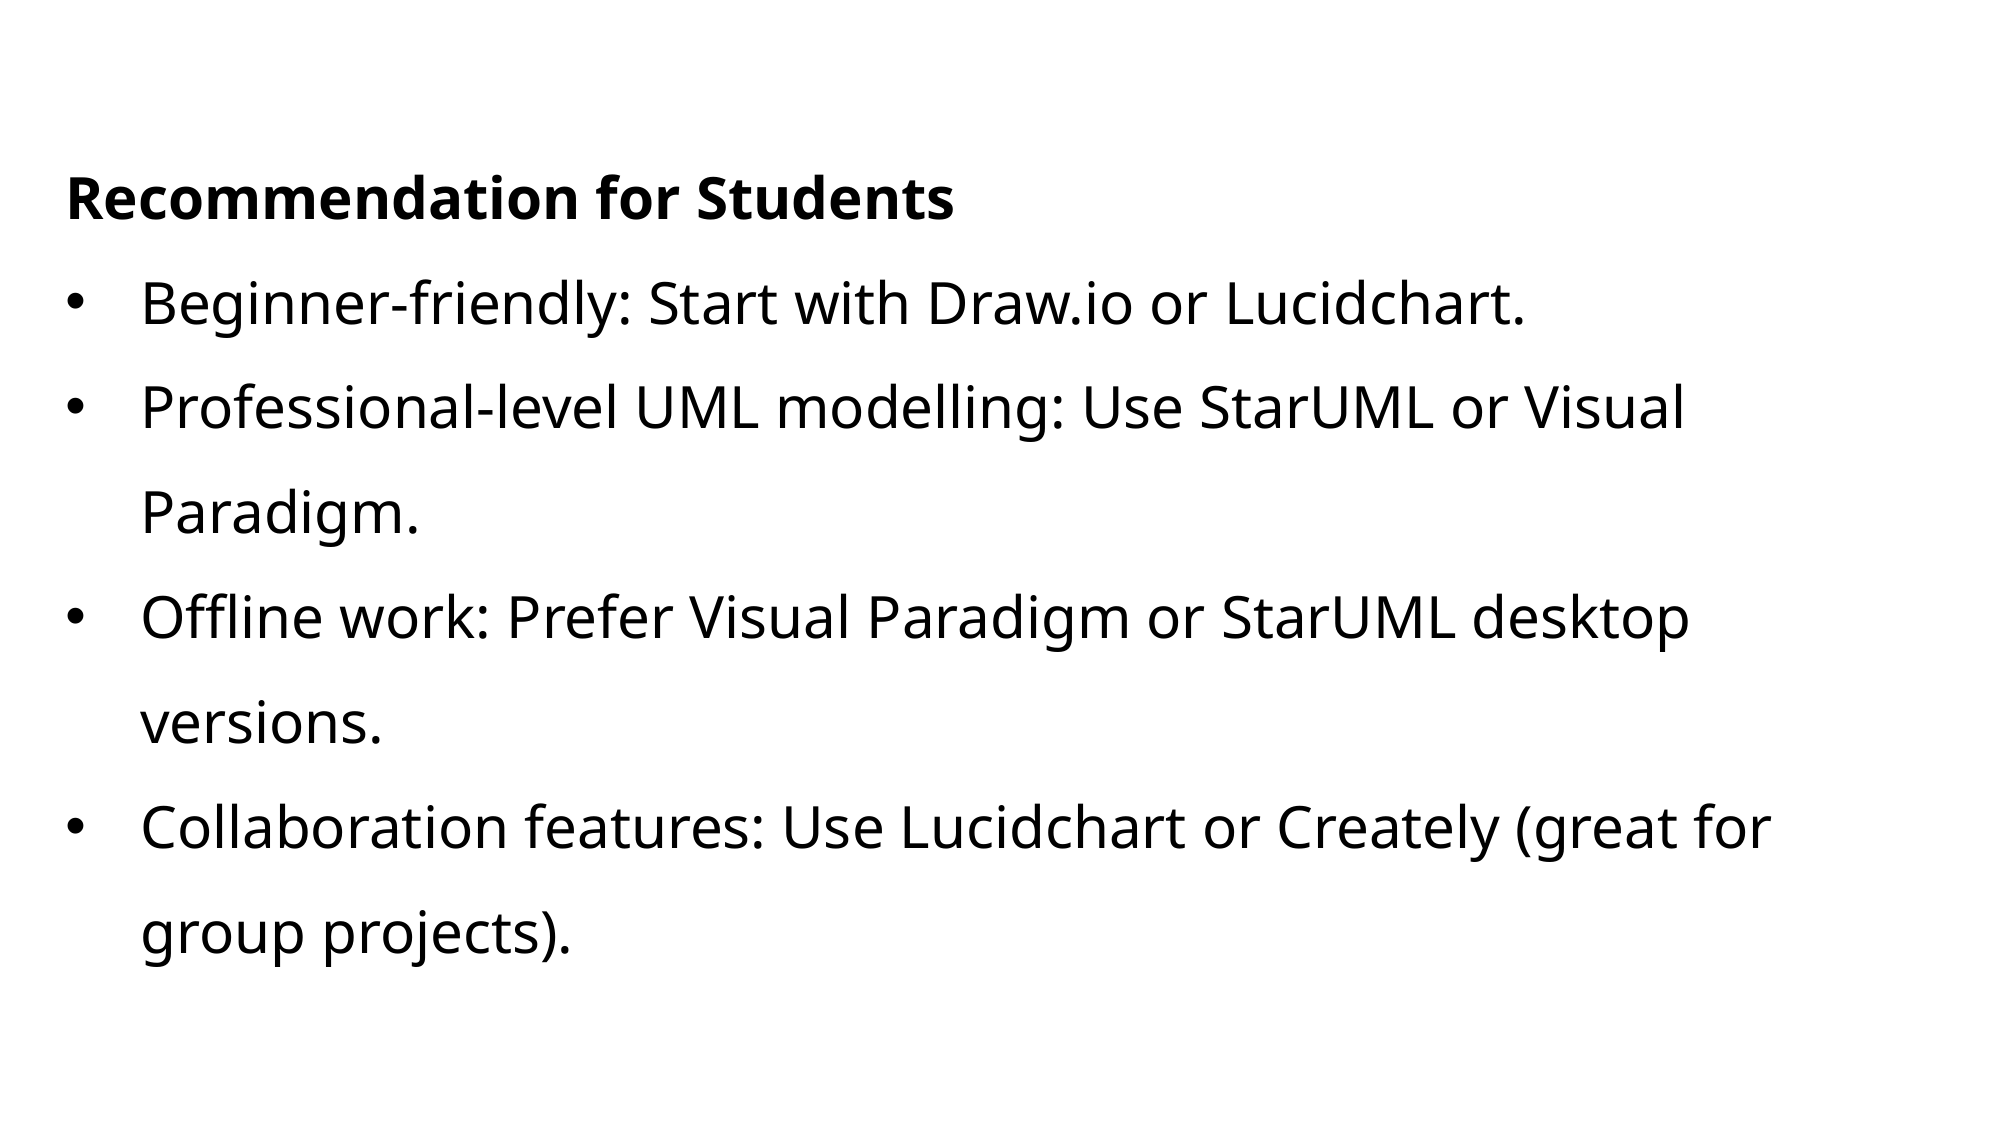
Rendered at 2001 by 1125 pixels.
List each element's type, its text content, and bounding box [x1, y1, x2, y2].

text_box Recommendation for Students Beginner-friendly: Start with Draw.io or Lucidchart. Professional-level UML modelling: Use StarUML or Visual Paradigm. Offline work: Prefer Visual Paradigm or StarUML desktop versions. Collaboration features: Use Lucidchart or Creately (great for group projects). [50, 118, 1950, 973]
